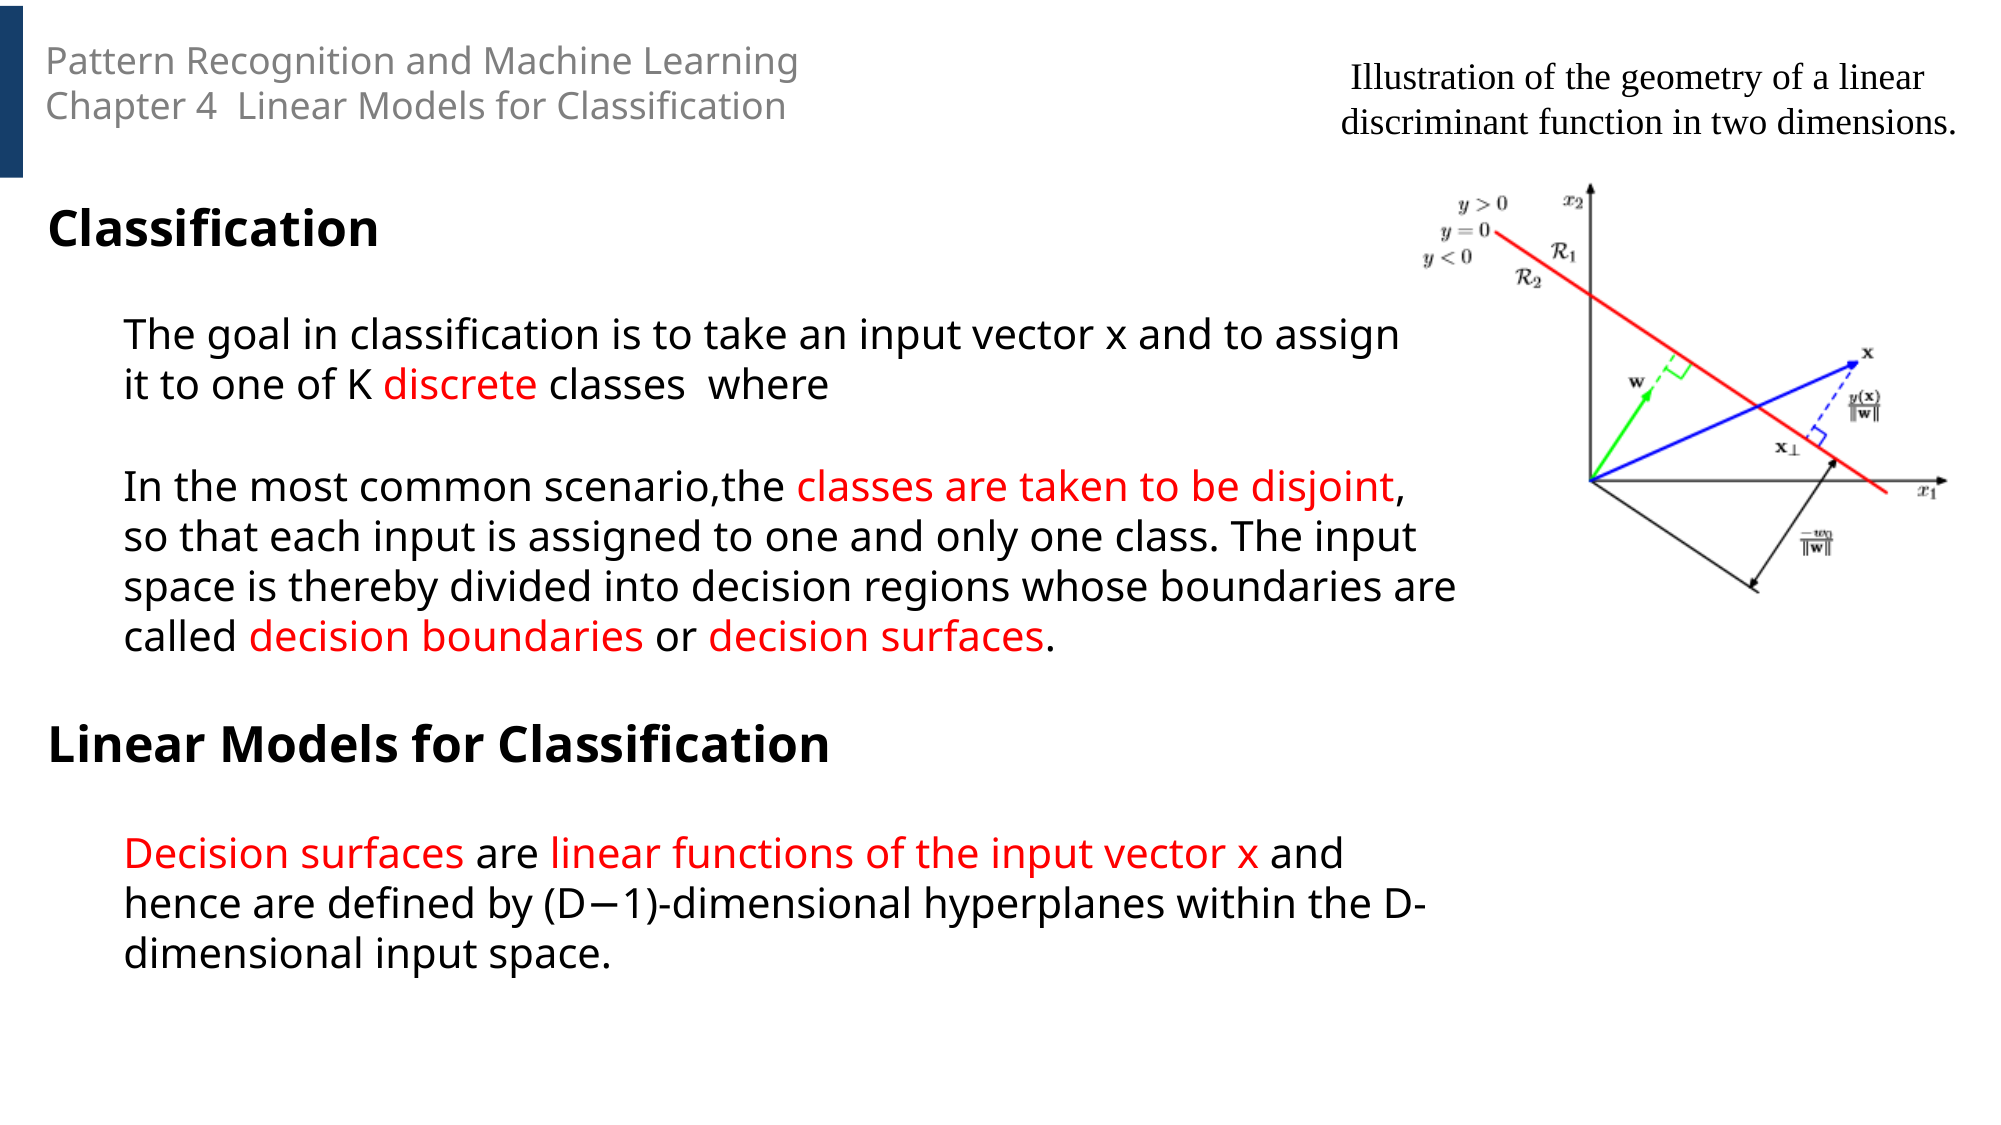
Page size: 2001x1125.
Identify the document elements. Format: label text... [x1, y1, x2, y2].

text_box Decision surfaces are linear functions of the input vector x and hence are defined by (D−1)-dimensional hyperplanes within the D-dimensional input space. [108, 819, 1444, 985]
text_box In the most common scenario,the classes are taken to be disjoint, so that each input is assigned to one and only one class. The input space is thereby divided into decision regions whose boundaries are called decision boundaries or decision surfaces. [108, 452, 1473, 668]
picture [1409, 152, 1979, 603]
text_box Linear Models for Classification [33, 705, 847, 780]
text_box Illustration of the geometry of a linear discriminant function in two dimensions. [1326, 44, 2000, 150]
text_box [0, 5, 24, 179]
text_box Pattern Recognition and Machine Learning Chapter 4 Linear Models for Classification [30, 29, 1145, 135]
text_box Classification [32, 188, 855, 264]
